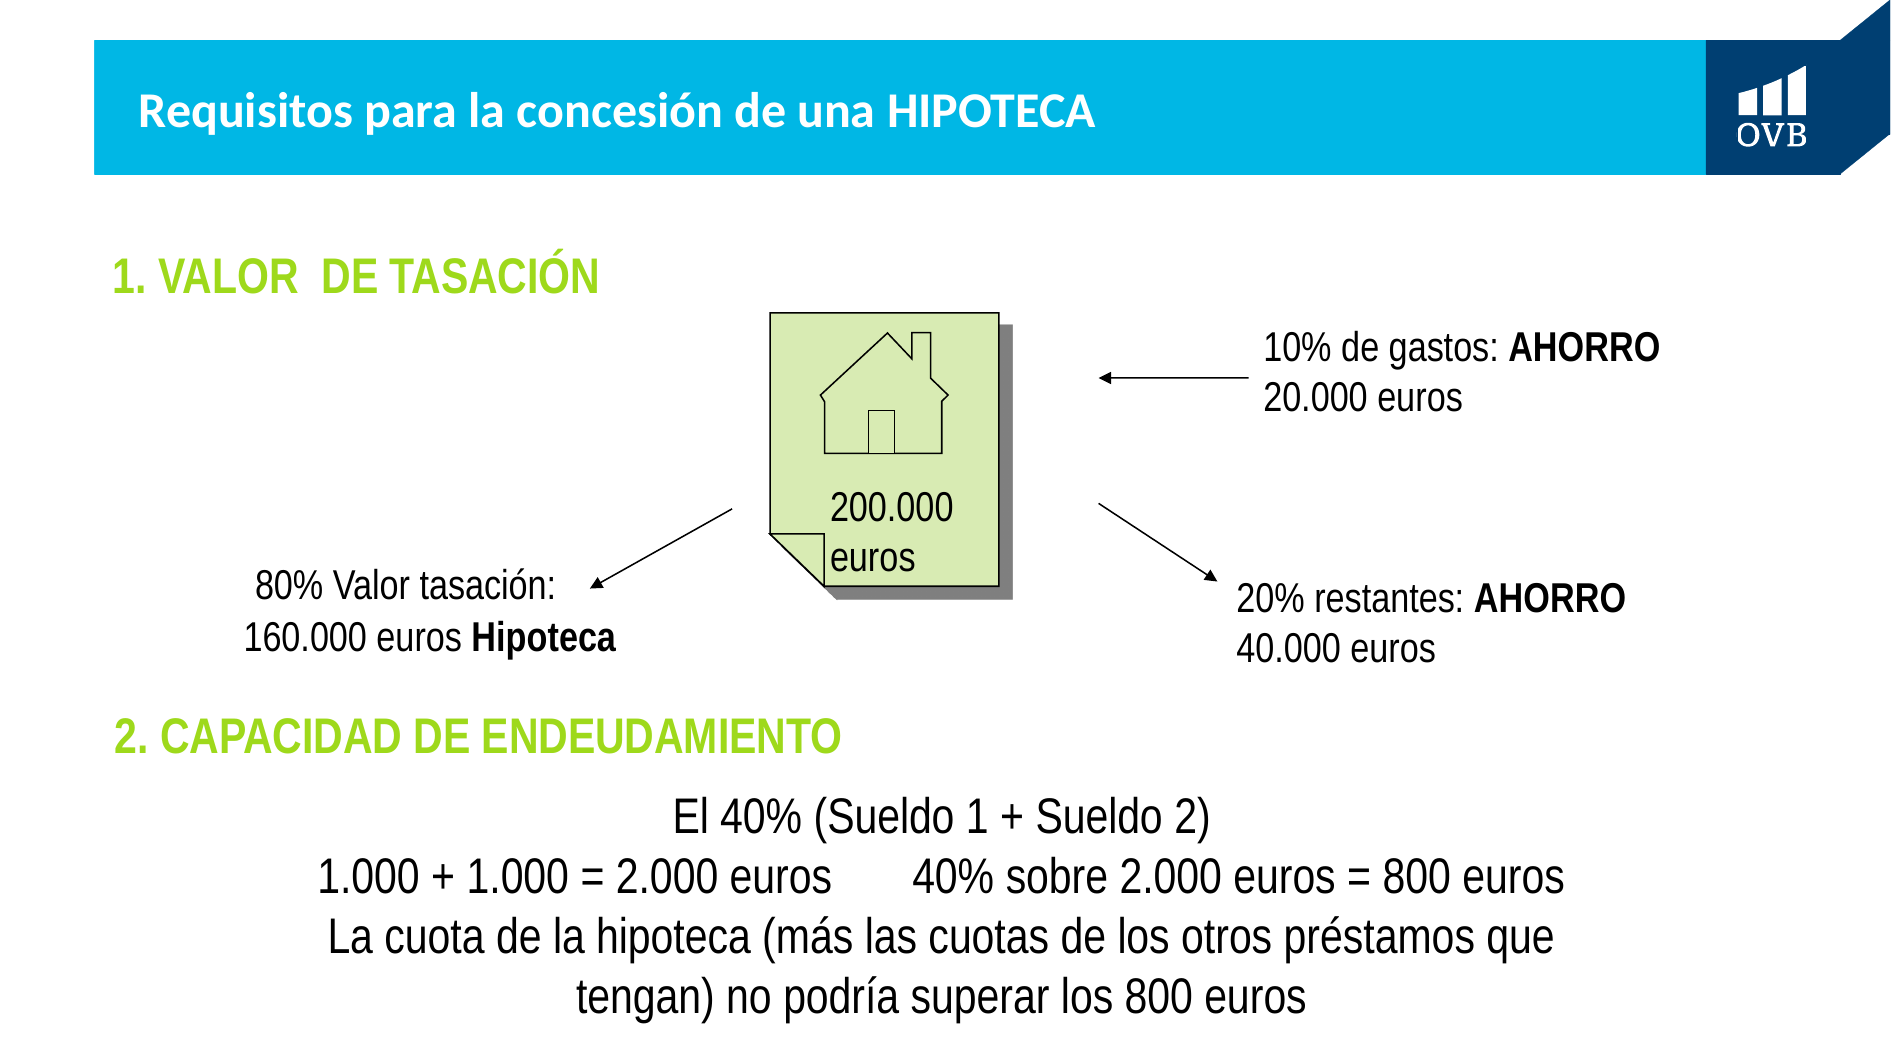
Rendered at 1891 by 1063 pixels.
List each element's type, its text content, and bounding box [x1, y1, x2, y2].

title Requisitos para la concesión de una HIPOTECA [94, 40, 1707, 175]
text_box [1174, 552, 1218, 582]
text_box 200.000 euros [815, 472, 1044, 542]
text_box 2. CAPACIDAD DE ENDEUDAMIENTO [99, 696, 858, 772]
text_box [770, 312, 999, 542]
text_box [1098, 371, 1248, 385]
text_box 1. VALOR DE TASACIÓN [97, 236, 616, 311]
text_box 10% de gastos: AHORRO 20.000 euros [1248, 312, 1851, 428]
text_box El 40% (Sueldo 1 + Sueldo 2) 1.000 + 1.000 = 2.000 euros 40% sobre 2.000 euros = 800 euros La cuota de la hipoteca (más las cuotas de los otros préstamos que tengan) no podría superar los 800 euros [283, 776, 1601, 1032]
text_box 20% restantes: AHORRO 40.000 euros [1221, 563, 1891, 679]
text_box 80% Valor tasación: 160.000 euros Hipoteca [228, 542, 1174, 668]
